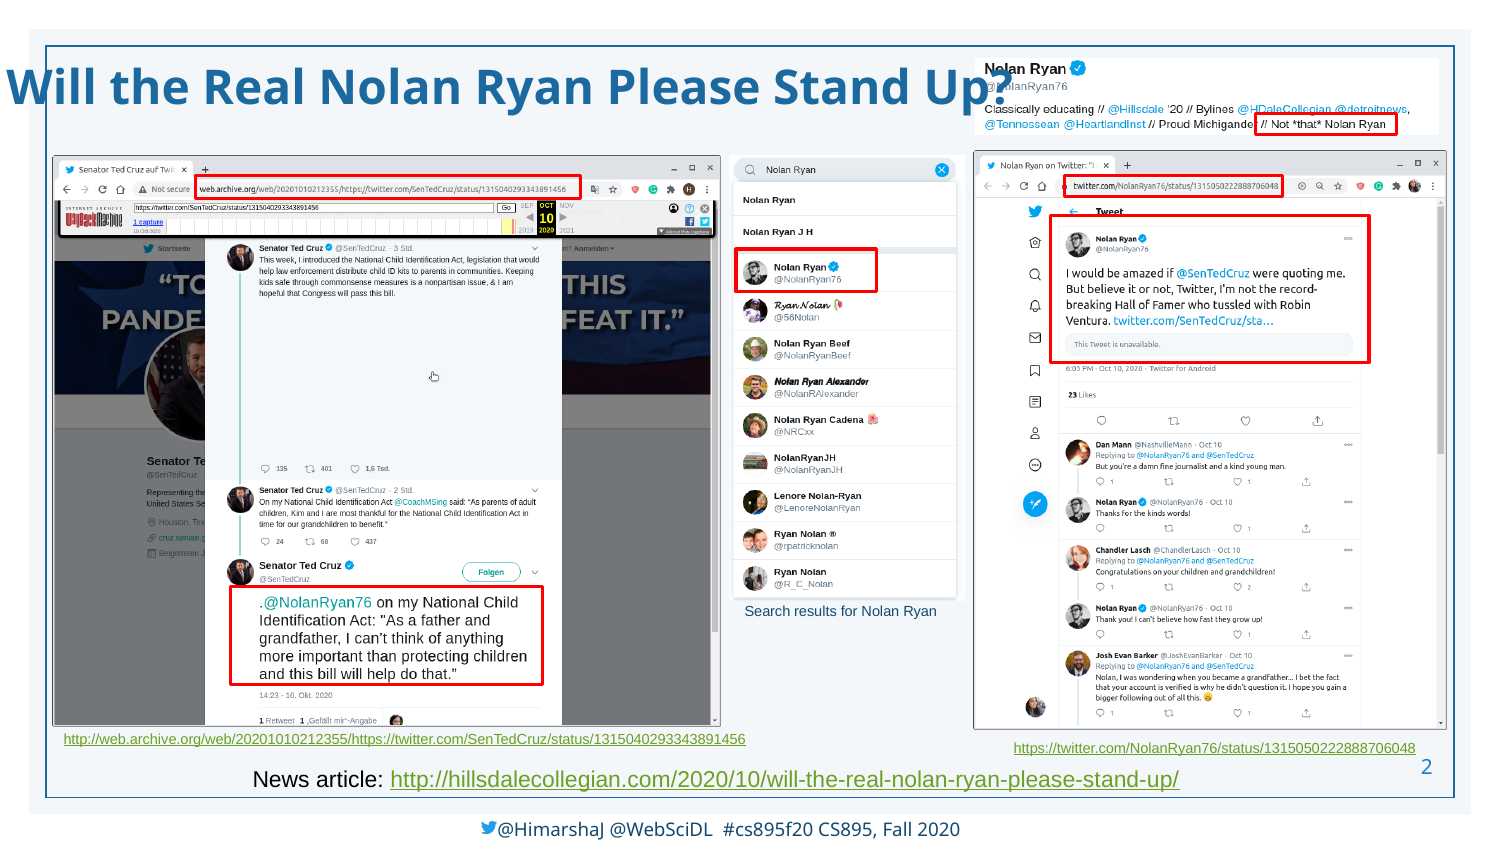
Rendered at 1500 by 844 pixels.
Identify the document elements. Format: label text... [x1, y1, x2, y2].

text_box https://twitter.com/NolanRyan76/status/1315050222888706048 [998, 723, 1463, 750]
text_box News article: http://hillsdalecollegian.com/2020/10/will-the-real-nolan-ryan-please-stand-up/ [237, 750, 1500, 844]
text_box http://web.archive.org/web/20201010212355/https://twitter.com/SenTedCruz/status/1315040293343891456 [48, 714, 820, 758]
picture [974, 58, 1439, 135]
title Will the Real Nolan Ryan Please Stand Up? [0, 18, 1215, 161]
picture [729, 155, 965, 601]
picture [52, 155, 721, 727]
text_box Search results for Nolan Ryan [729, 607, 959, 630]
picture [973, 150, 1447, 731]
